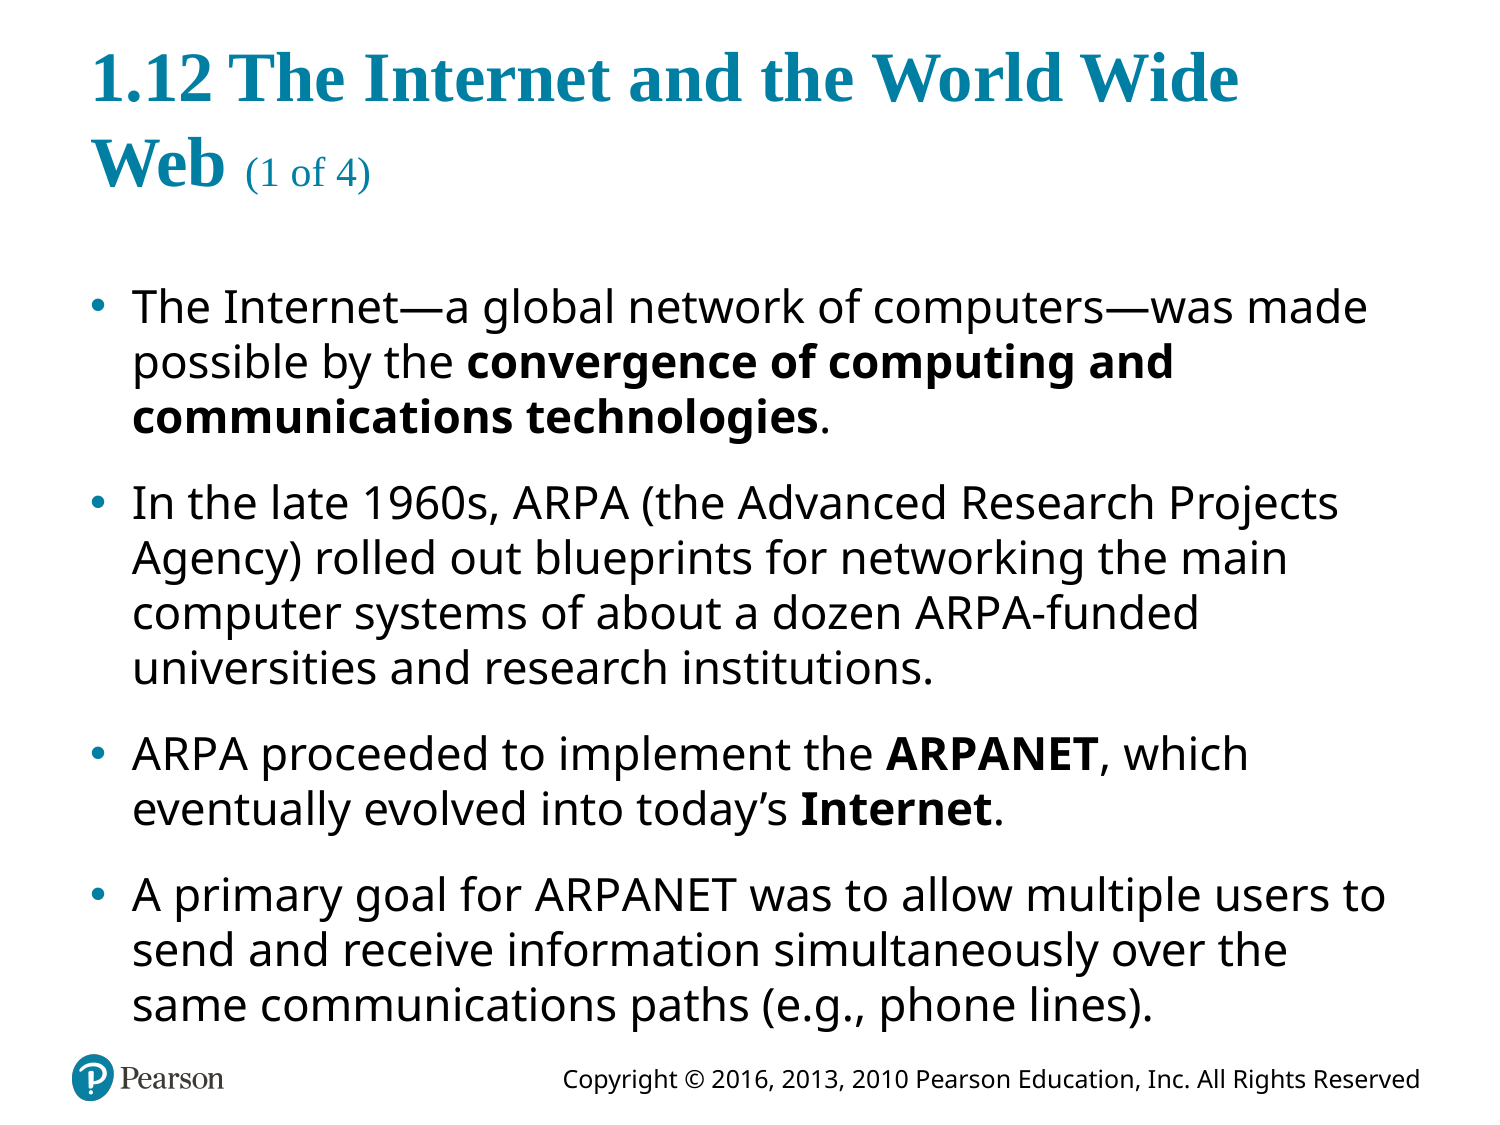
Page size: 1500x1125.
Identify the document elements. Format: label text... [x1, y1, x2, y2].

title 1.12 The Internet and the World Wide Web (1 of 4) [75, 35, 1338, 216]
list The Internet—a global network of computers—was made possible by the convergence of computing and communications technologies. In the late 1960s, A R P A (the Advanced Research Projects Agency) rolled out blueprints for networking the main computer systems of about a dozen A R P A-funded universities and research institutions. A R P A proceeded to implement the A R P A NET, which eventually evolved into today’s Internet. A primary goal for A R P A NET was to allow multiple users to send and receive information simultaneously over the same communications paths (e.g., phone lines). [75, 262, 1425, 1033]
picture [98, 1054, 224, 1101]
picture [72, 1054, 88, 1070]
picture [72, 1087, 83, 1101]
picture [80, 1063, 106, 1088]
